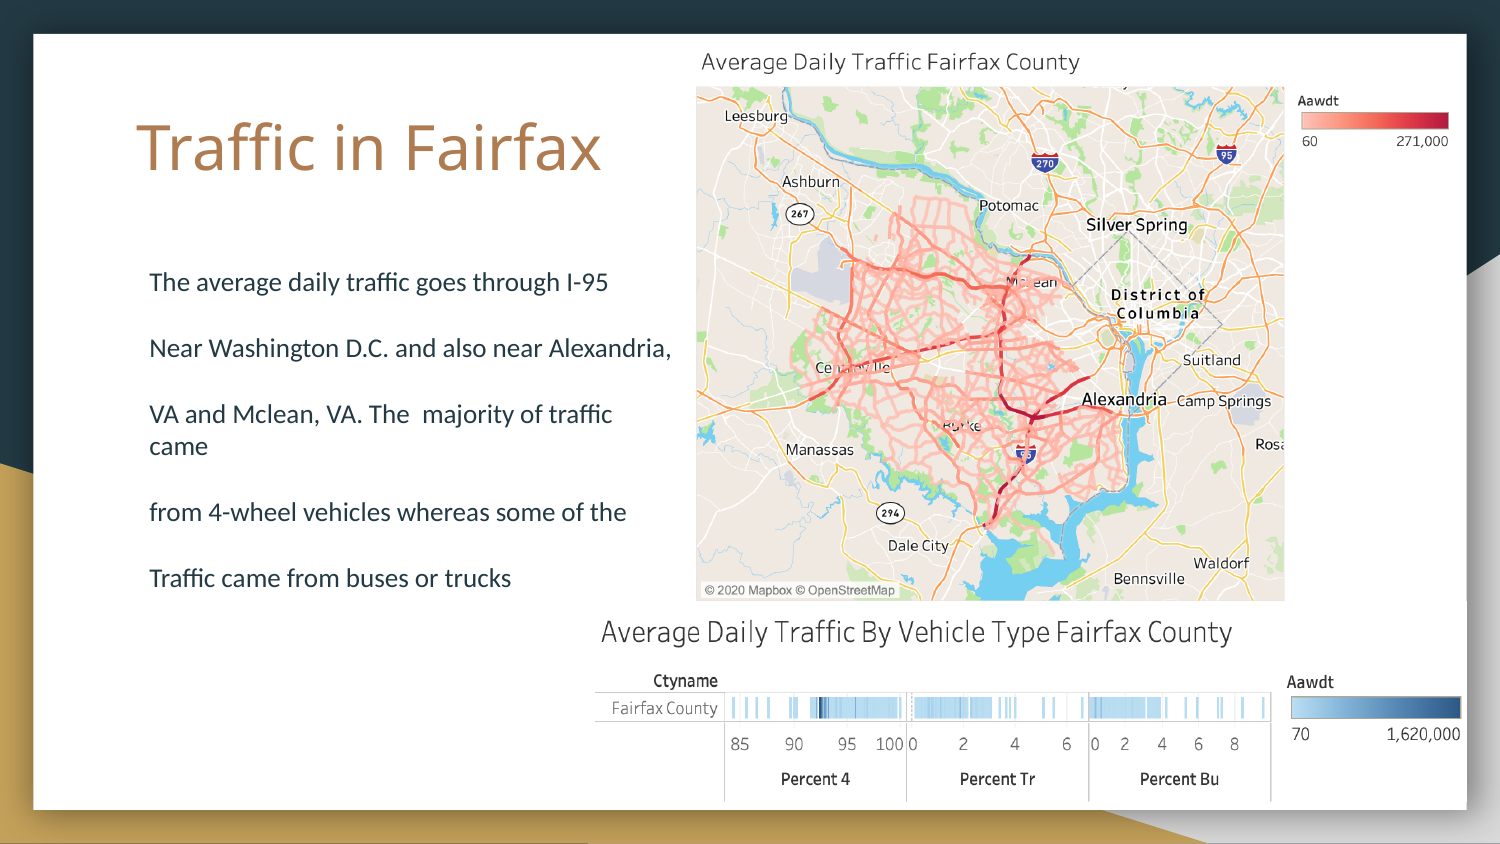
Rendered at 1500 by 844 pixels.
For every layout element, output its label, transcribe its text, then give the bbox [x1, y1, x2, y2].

title Traffic in Fairfax [120, 93, 690, 250]
picture [595, 38, 1467, 802]
list The average daily traffic goes through I-95 Near Washington D.C. and also near Alexandria, VA and Mclean, VA. The majority of traffic came from 4-wheel vehicles whereas some of the Traffic came from buses or trucks [134, 249, 688, 652]
